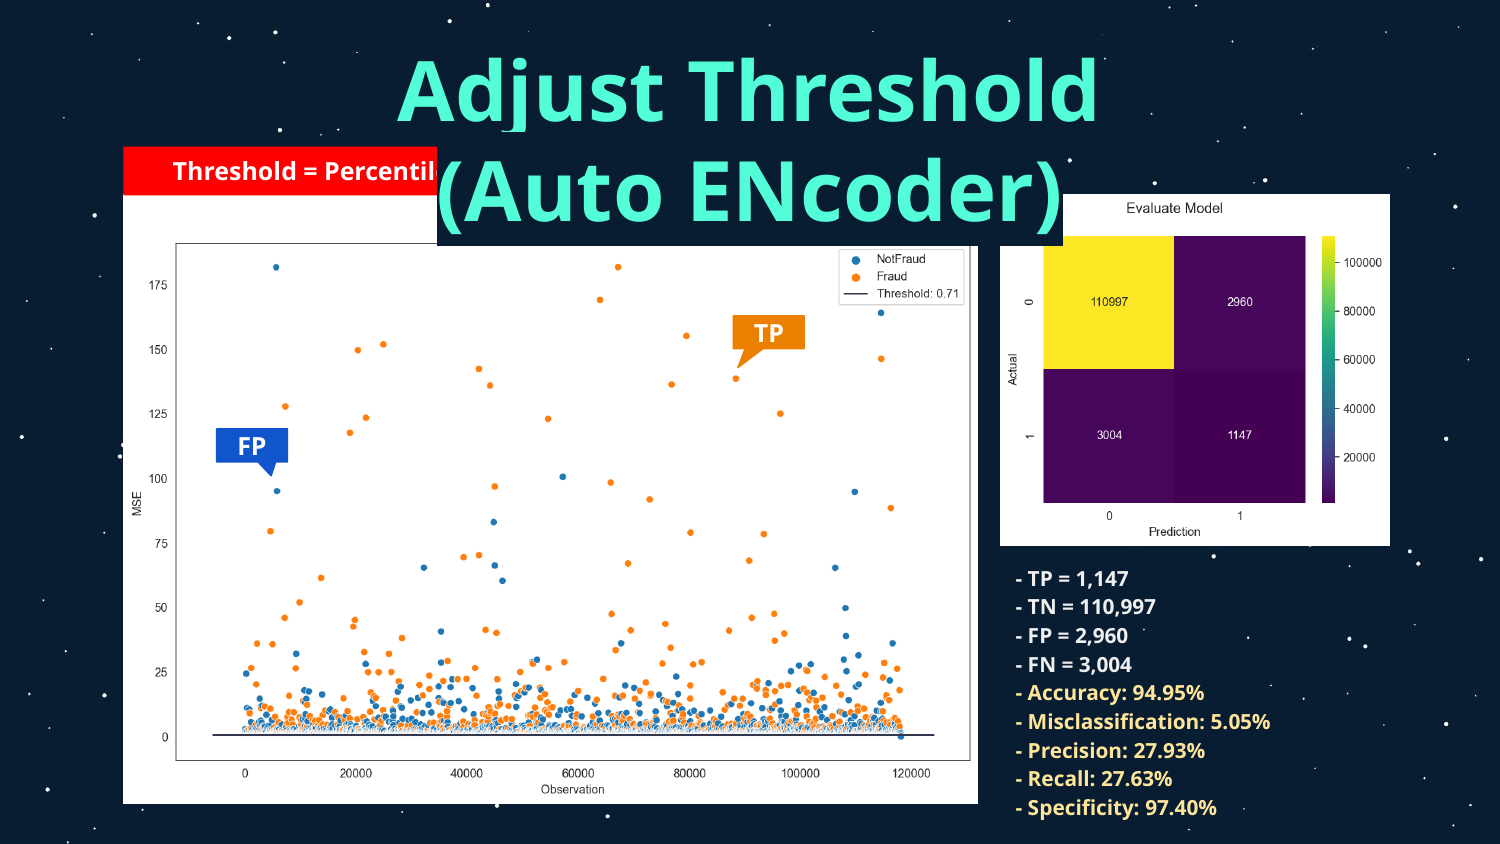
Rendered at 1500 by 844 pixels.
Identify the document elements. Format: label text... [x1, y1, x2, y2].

picture [0, 0, 1500, 844]
text_box - TP = 1,147 - TN = 110,997 - FP = 2,960 - FN = 3,004 - Accuracy: 94.95% - Misclassification: 5.05% - Precision: 27.93% - Recall: 27.63% - Specificity: 97.40% [1000, 554, 1390, 818]
text_box Threshold = Percentile 96.5 [123, 146, 563, 194]
title Adjust Threshold (Auto ENcoder) [302, 23, 1198, 142]
